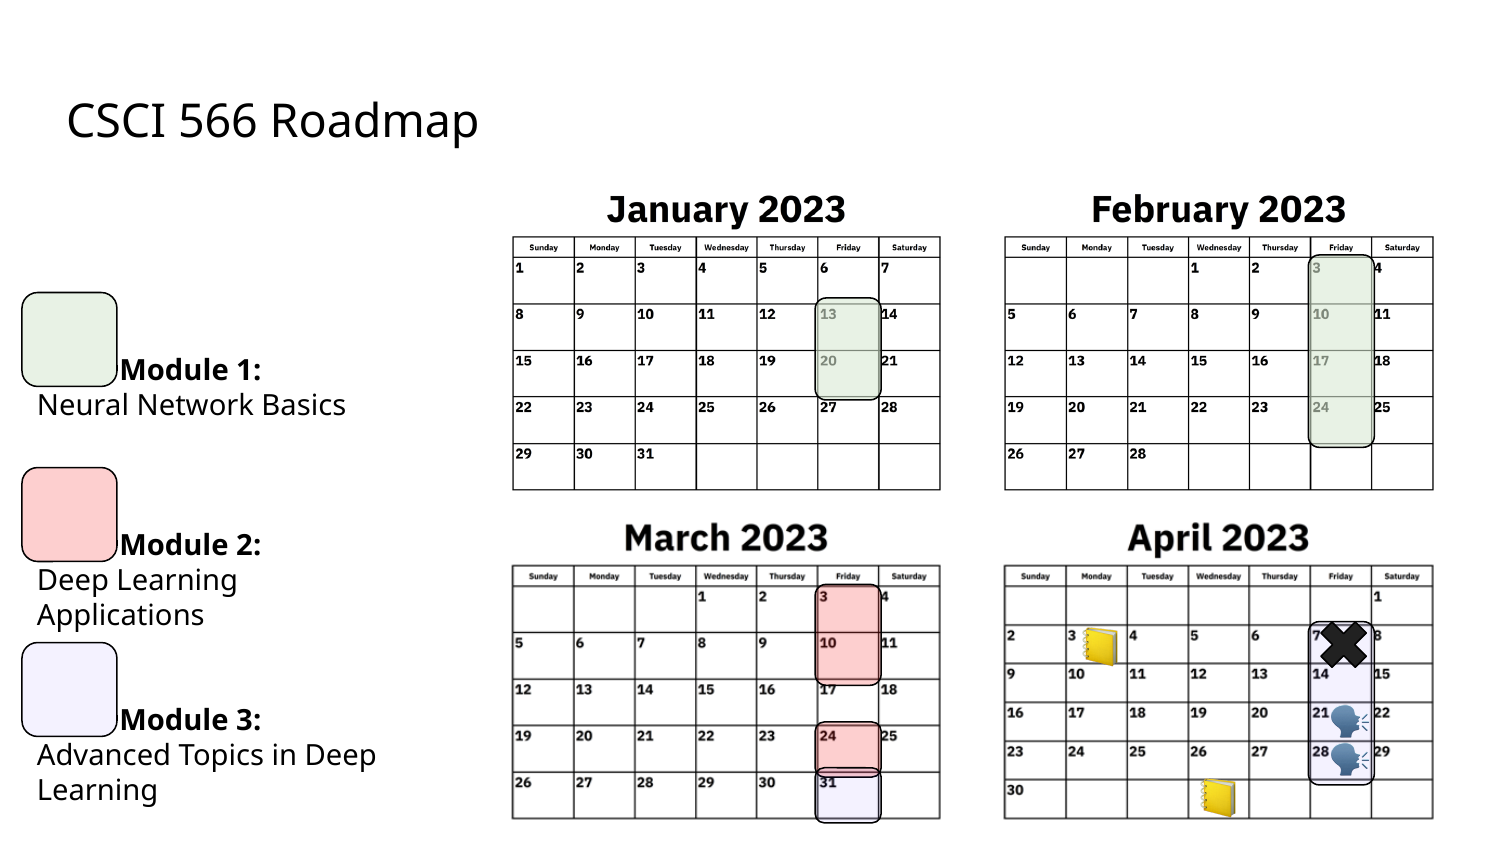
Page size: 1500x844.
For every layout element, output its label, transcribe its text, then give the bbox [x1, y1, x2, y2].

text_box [1328, 697, 1370, 777]
picture [1198, 776, 1240, 818]
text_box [21, 173, 1450, 509]
picture [882, 492, 957, 621]
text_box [21, 467, 882, 621]
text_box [21, 621, 1375, 824]
picture [988, 492, 1450, 824]
title CSCI 566 Roadmap [51, 72, 1449, 167]
picture [1079, 626, 1121, 668]
